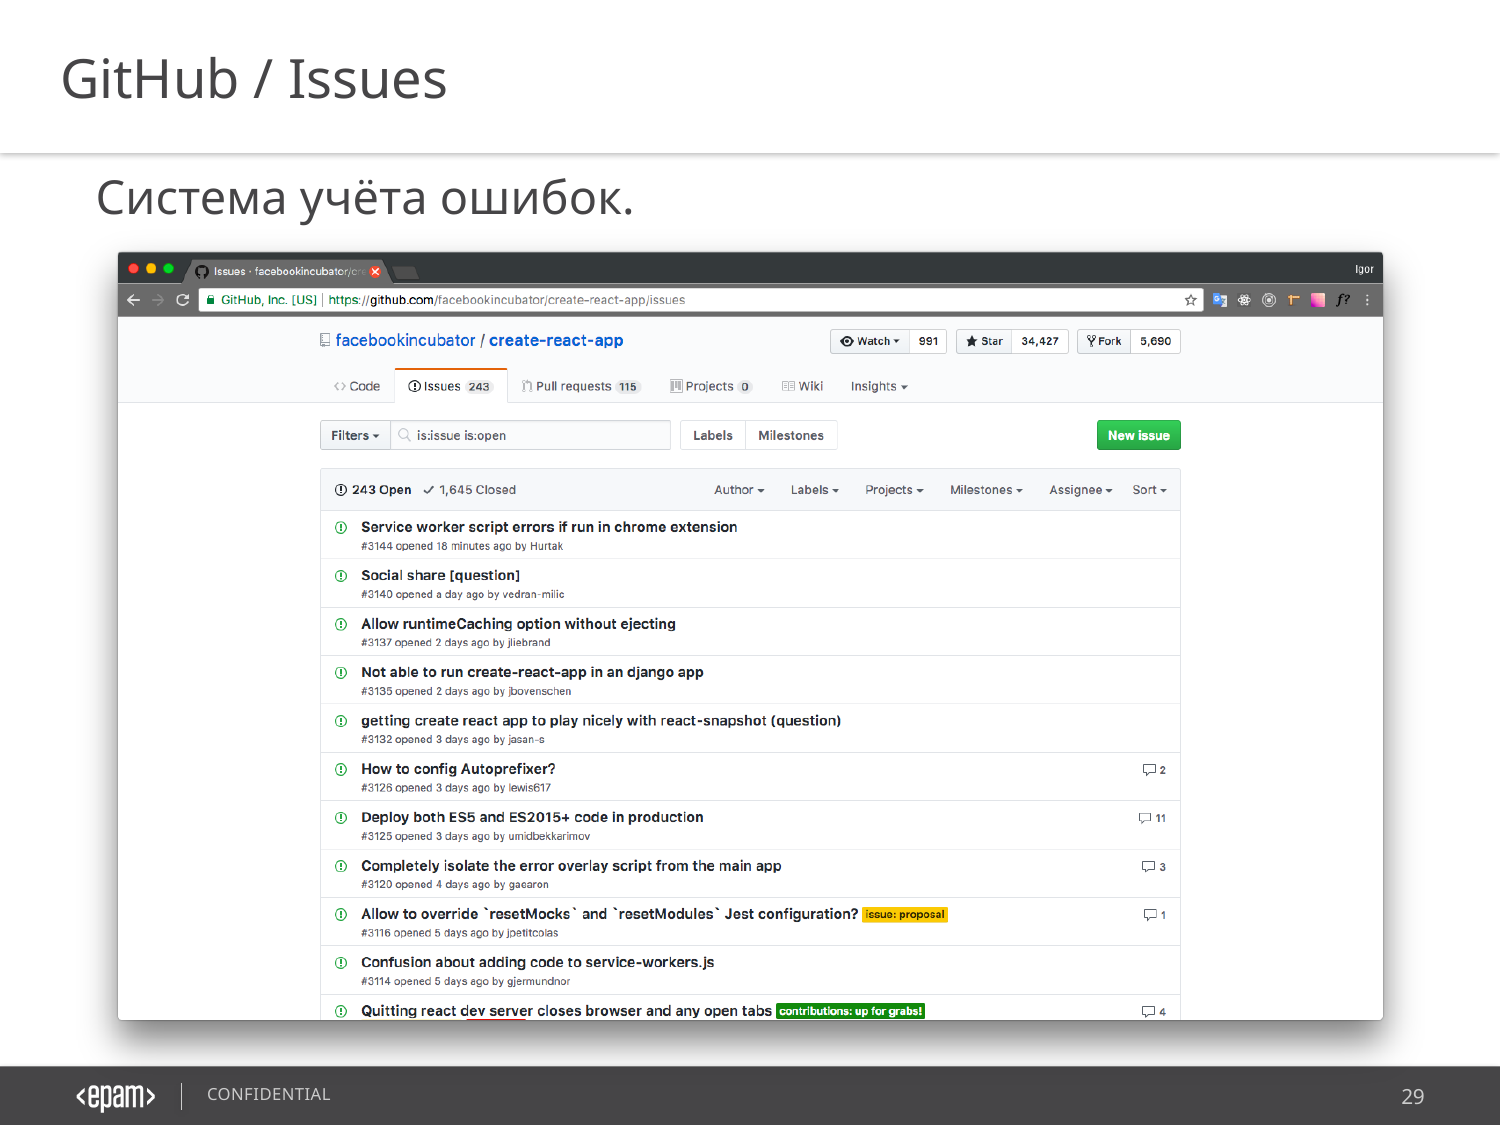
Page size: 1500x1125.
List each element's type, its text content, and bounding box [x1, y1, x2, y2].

picture [67, 223, 1433, 1113]
text_box Система учёта ошибок. [89, 161, 1411, 222]
text_box GitHub / Issues [0, 0, 1500, 153]
